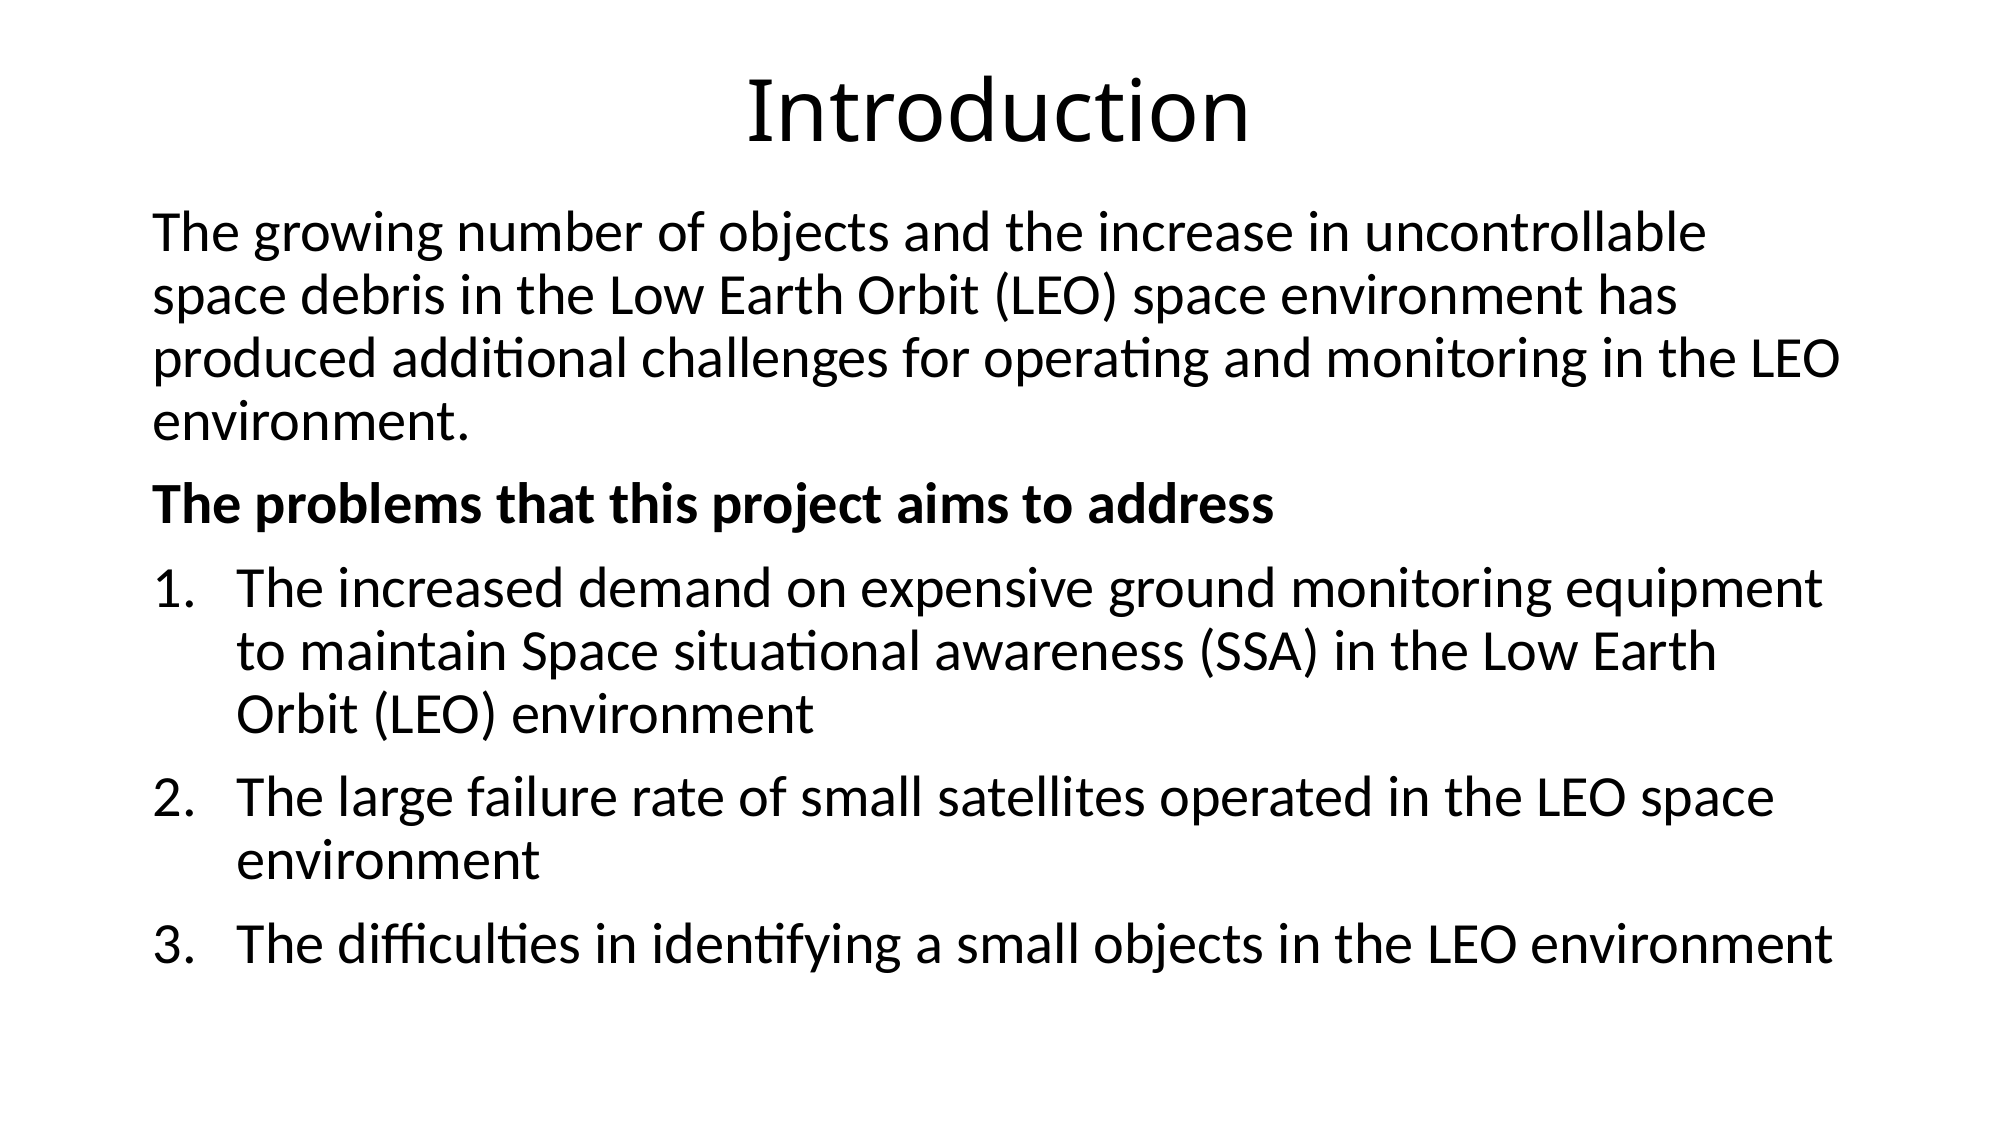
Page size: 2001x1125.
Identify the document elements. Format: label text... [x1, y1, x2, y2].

title Introduction [137, 59, 1863, 169]
list The growing number of objects and the increase in uncontrollable space debris in the Low Earth Orbit (LEO) space environment has produced additional challenges for operating and monitoring in the LEO environment. The problems that this project aims to address The increased demand on expensive ground monitoring equipment to maintain Space situational awareness (SSA) in the Low Earth Orbit (LEO) environment The large failure rate of small satellites operated in the LEO space environment The difficulties in identifying a small objects in the LEO environment [137, 193, 1863, 1014]
